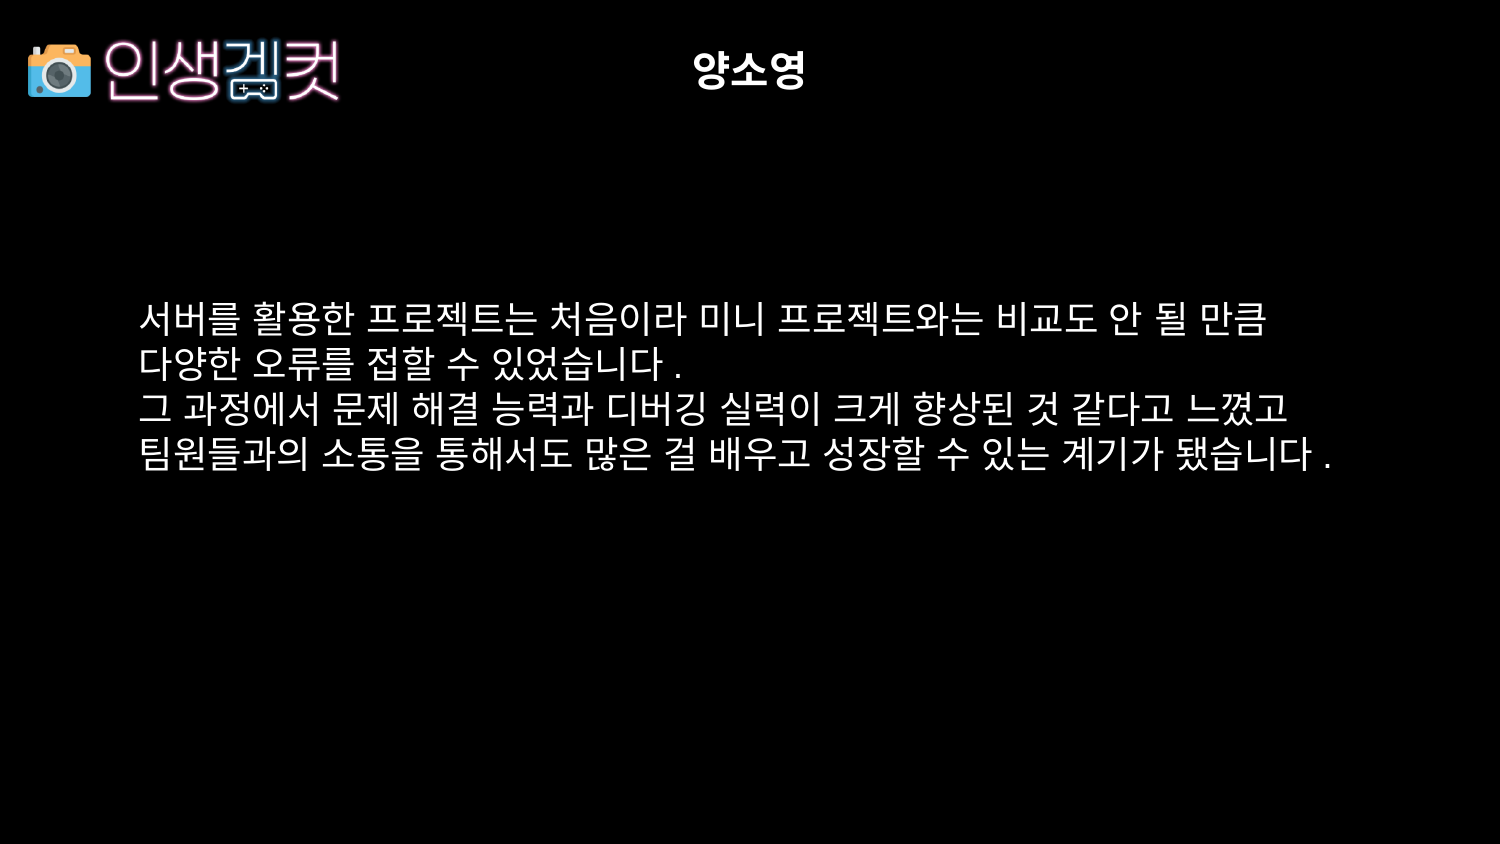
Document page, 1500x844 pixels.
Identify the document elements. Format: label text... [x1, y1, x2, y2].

picture [17, 25, 348, 114]
text_box 양소영 [584, 8, 915, 131]
text_box 서버를 활용한 프로젝트는 처음이라 미니 프로젝트와는 비교도 안 될 만큼 다양한 오류를 접할 수 있었습니다. 그 과정에서 문제 해결 능력과 디버깅 실력이 크게 향상된 것 같다고 느꼈고 팀원들과의 소통을 통해서도 많은 걸 배우고 성장할 수 있는 계기가 됐습니다. [123, 280, 1376, 564]
